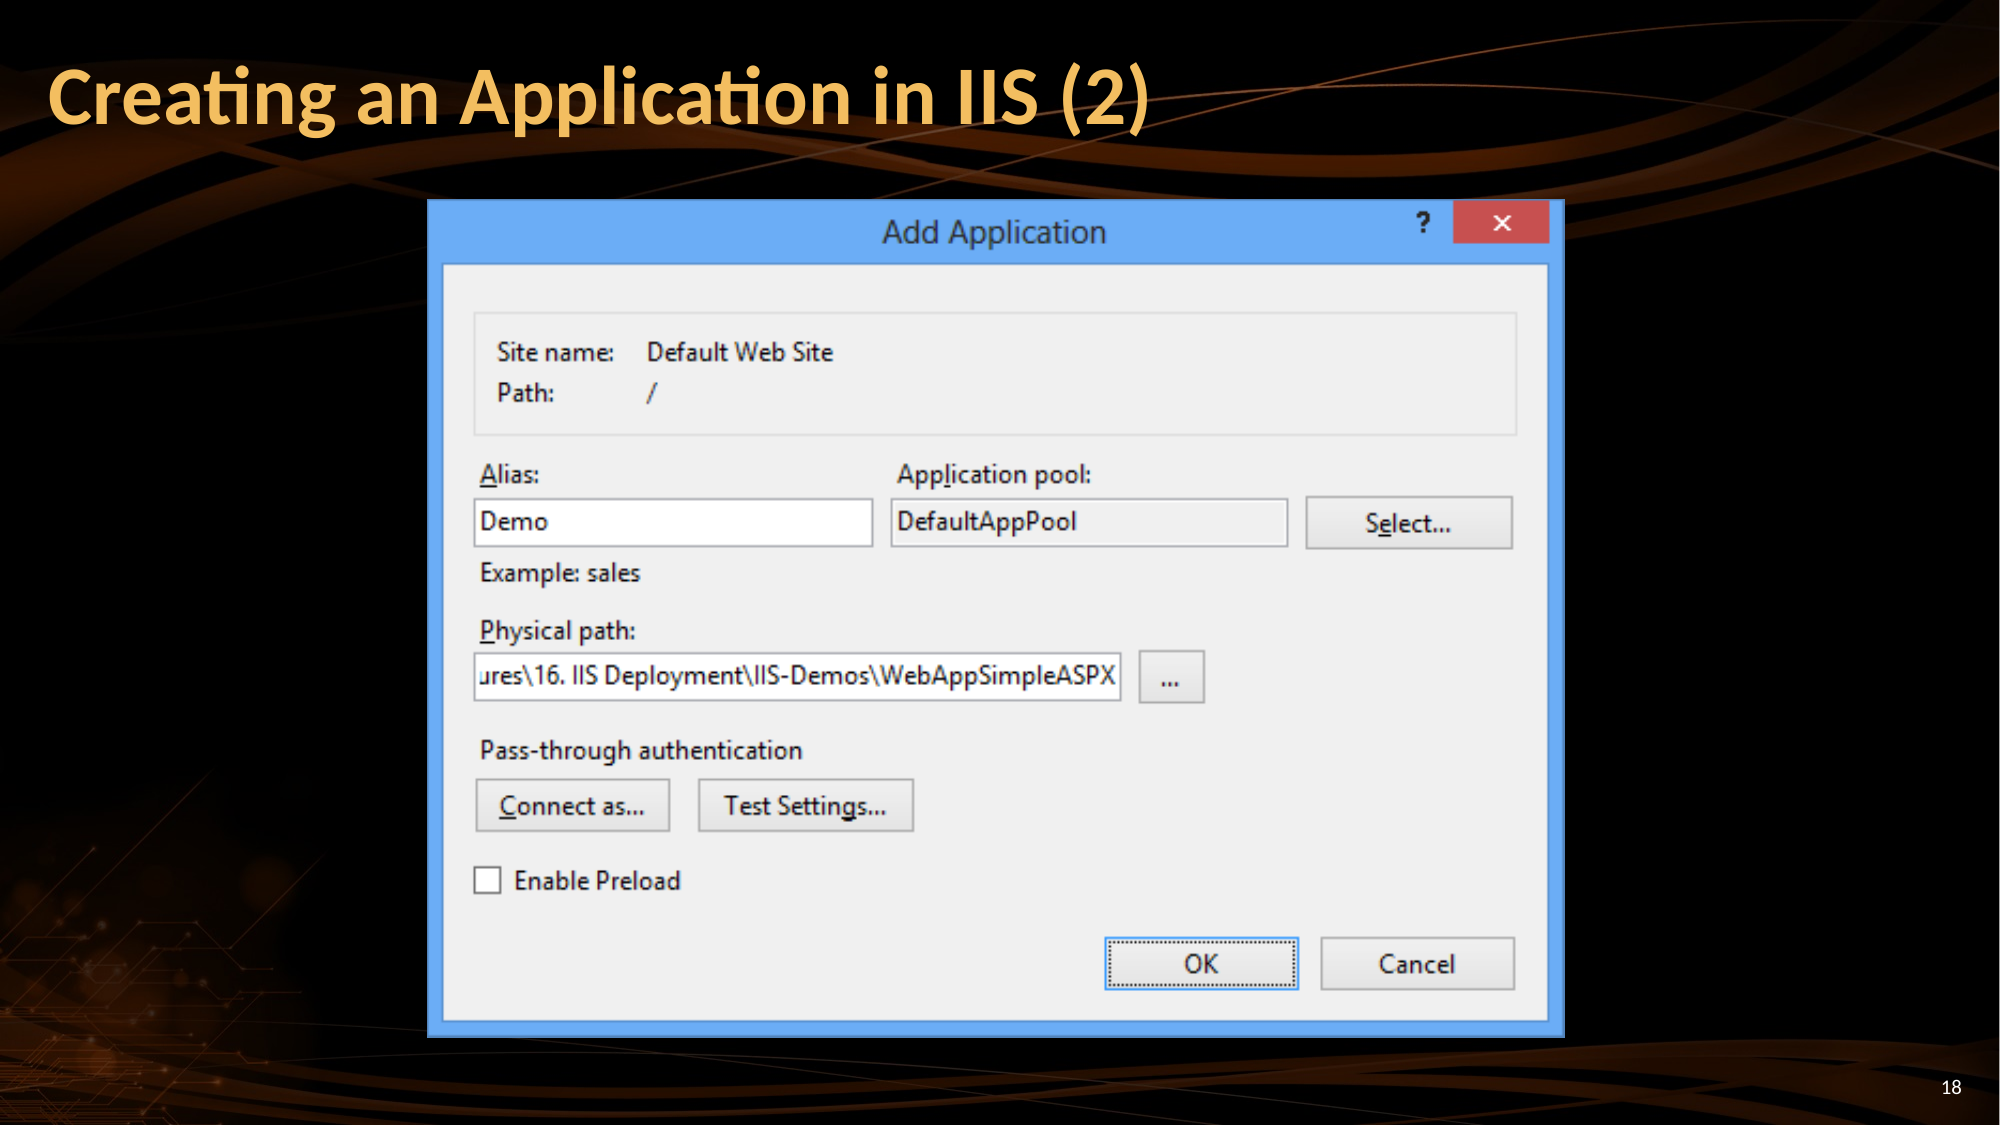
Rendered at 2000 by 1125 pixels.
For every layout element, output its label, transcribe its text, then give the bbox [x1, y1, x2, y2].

slide_number 18 [1897, 1070, 1968, 1103]
title Creating an Application in IIS (2) [30, 6, 1602, 189]
picture [0, 0, 2000, 1125]
